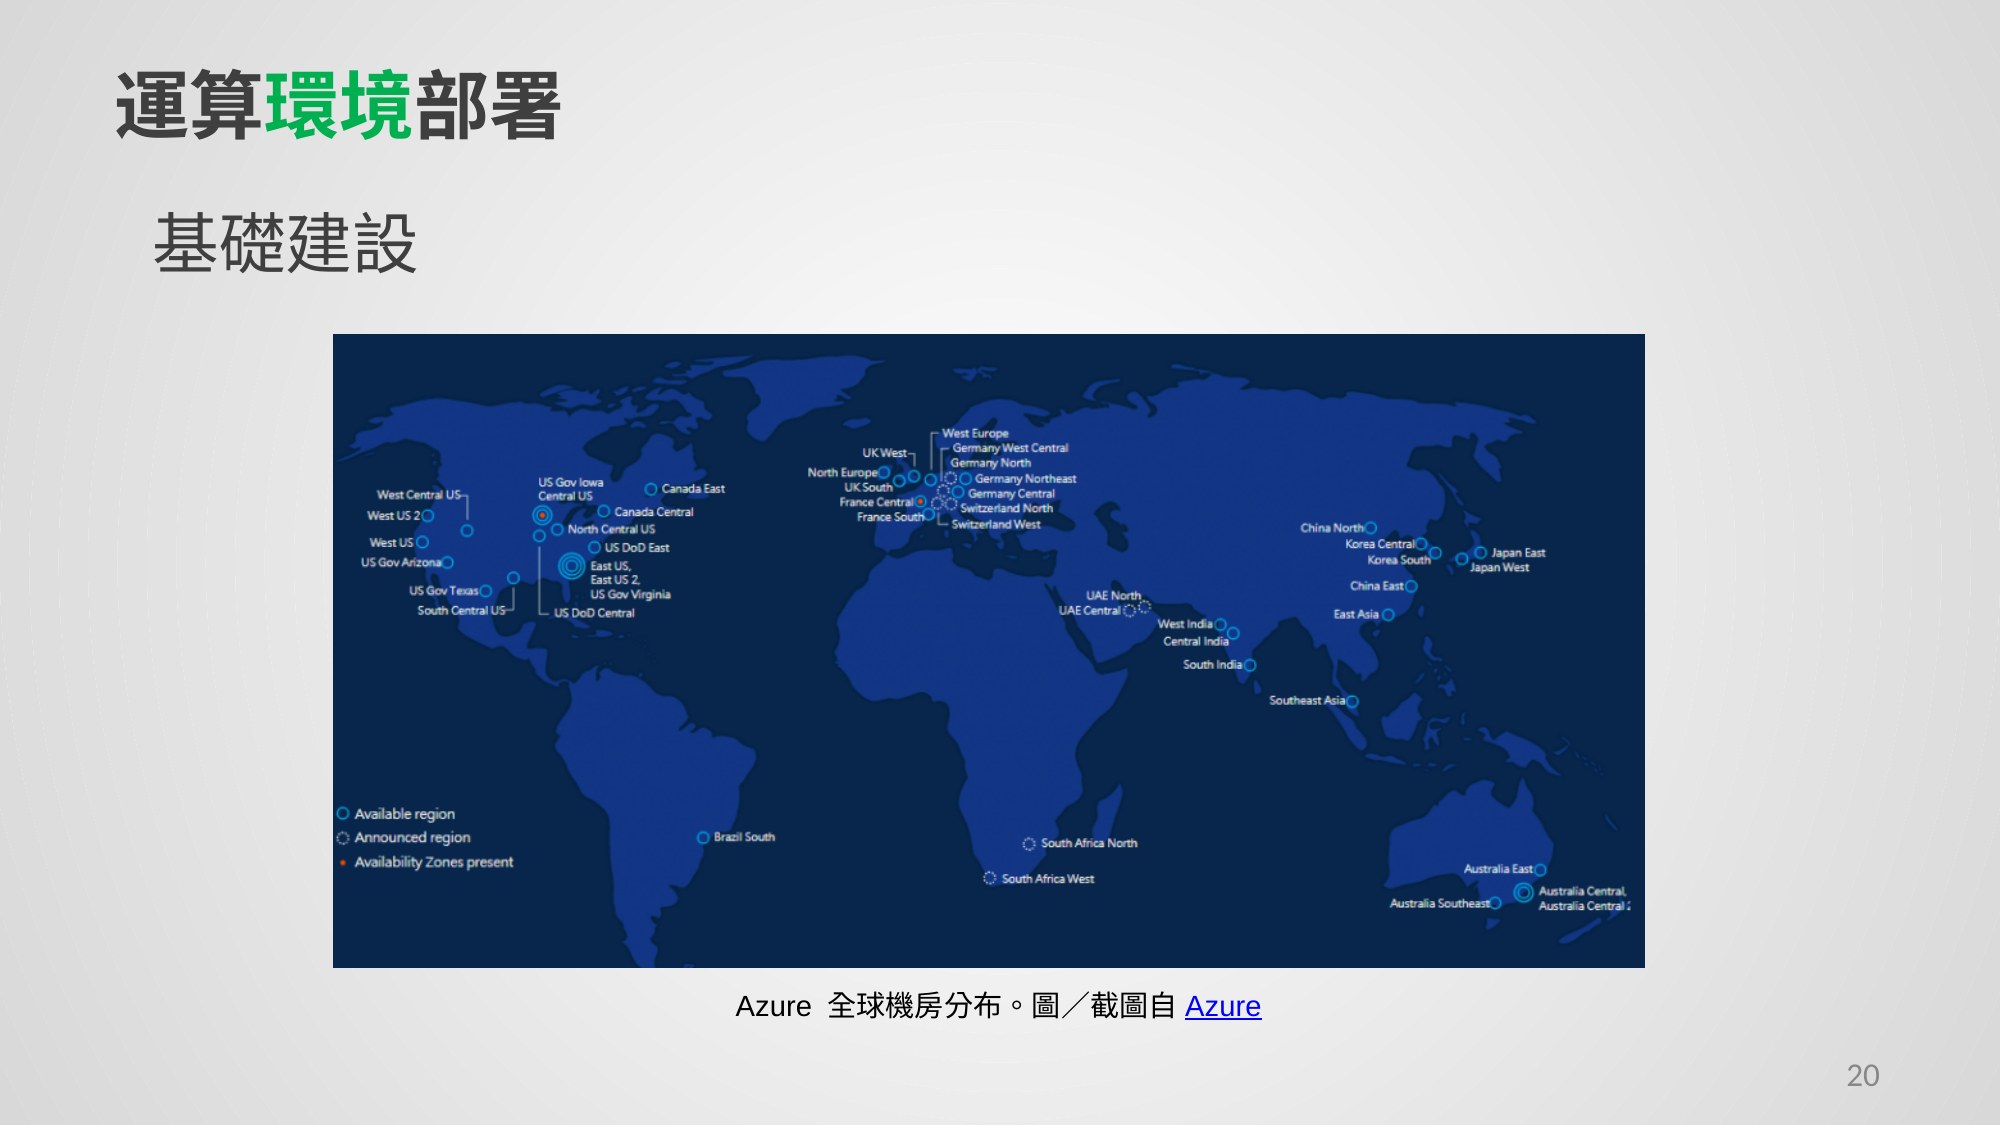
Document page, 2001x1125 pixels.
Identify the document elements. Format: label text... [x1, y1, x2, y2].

title 運算環境部署 [99, 45, 1900, 162]
list 基礎建設 [99, 186, 1900, 1005]
text_box Azure 全球機房分布。圖／截圖自Azure [720, 979, 1277, 1030]
slide_number 20 [1433, 1042, 1900, 1103]
picture [333, 334, 1646, 968]
